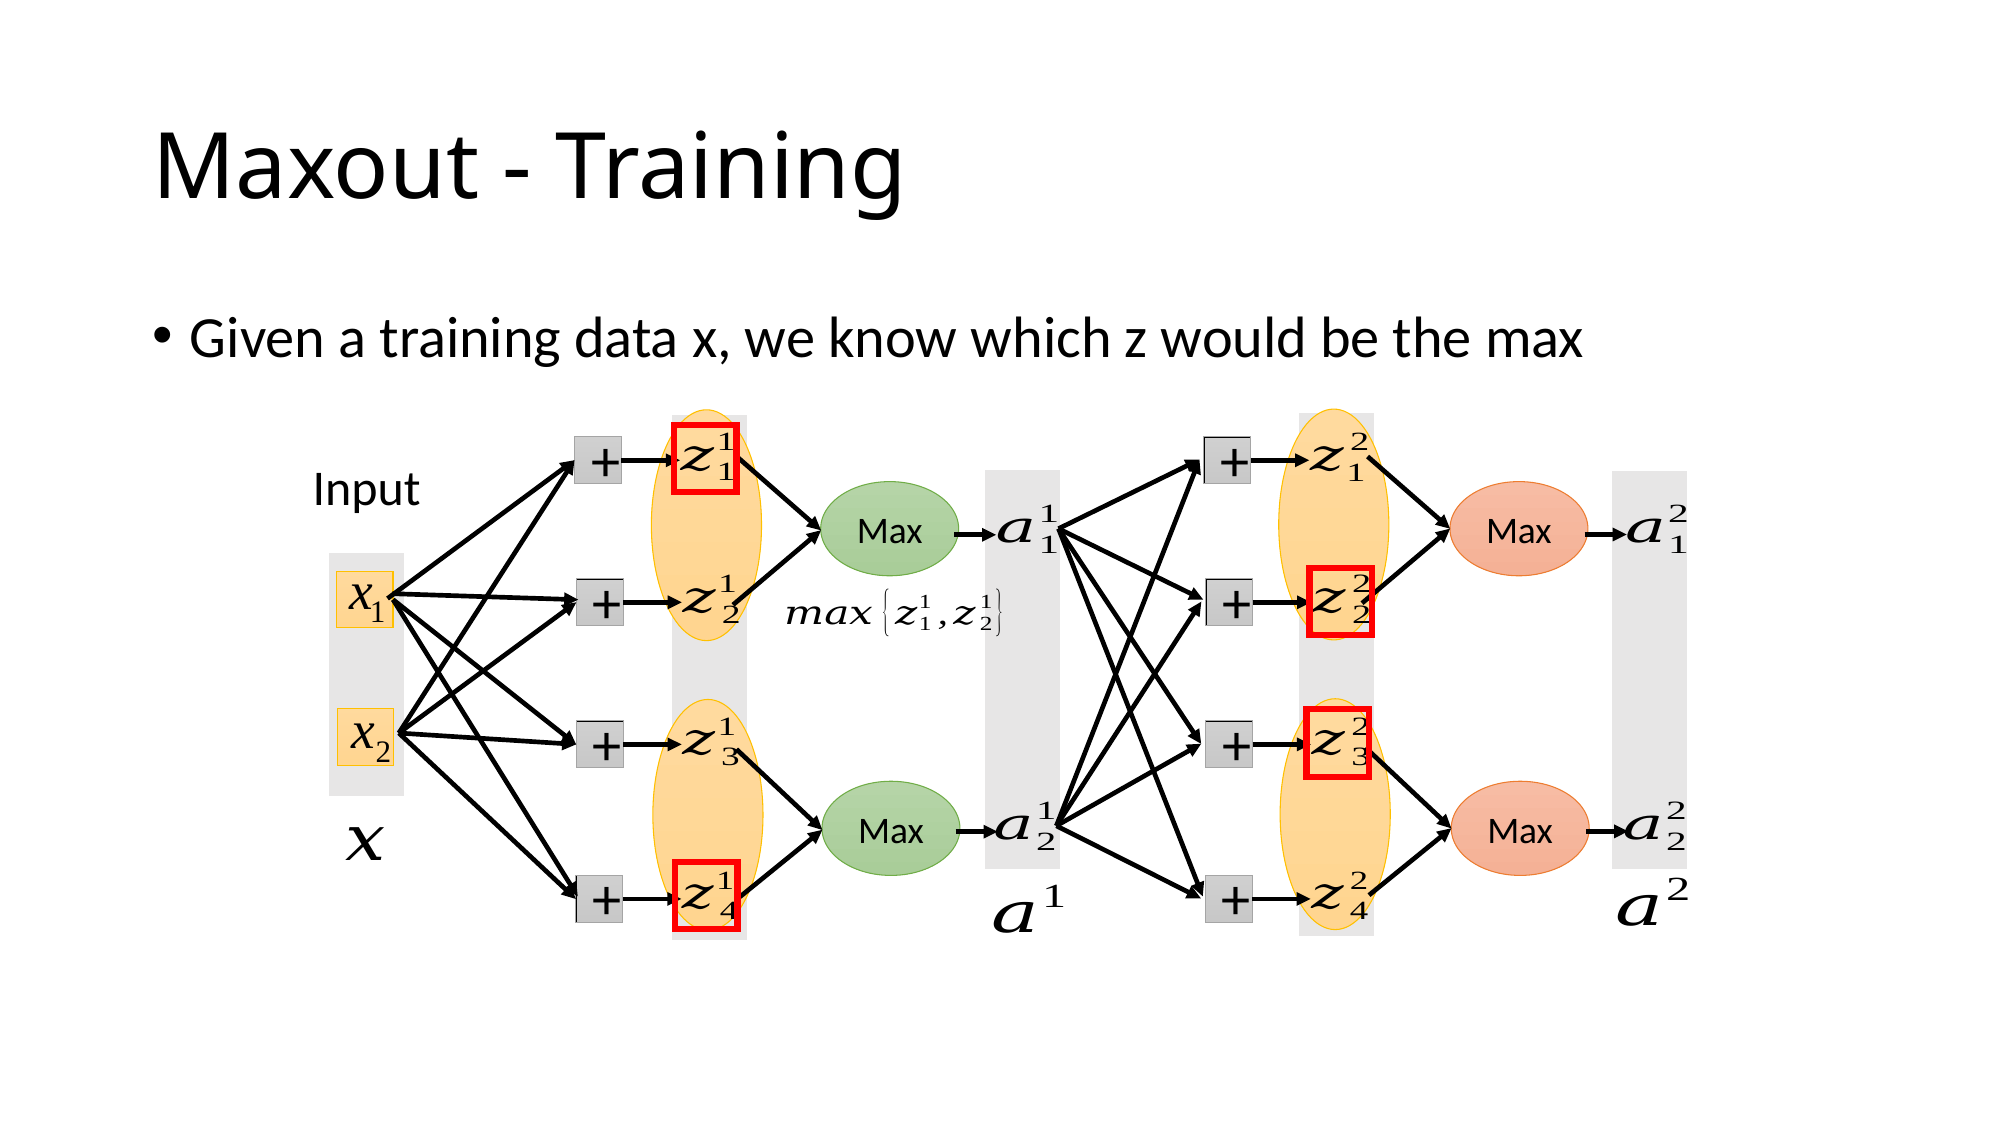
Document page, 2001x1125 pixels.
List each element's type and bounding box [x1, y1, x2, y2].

text_box [273, 409, 1204, 940]
text_box [1002, 818, 1023, 837]
list [137, 299, 1863, 1014]
text_box [1203, 408, 1687, 940]
text_box [1631, 818, 1652, 837]
title [137, 59, 1863, 278]
